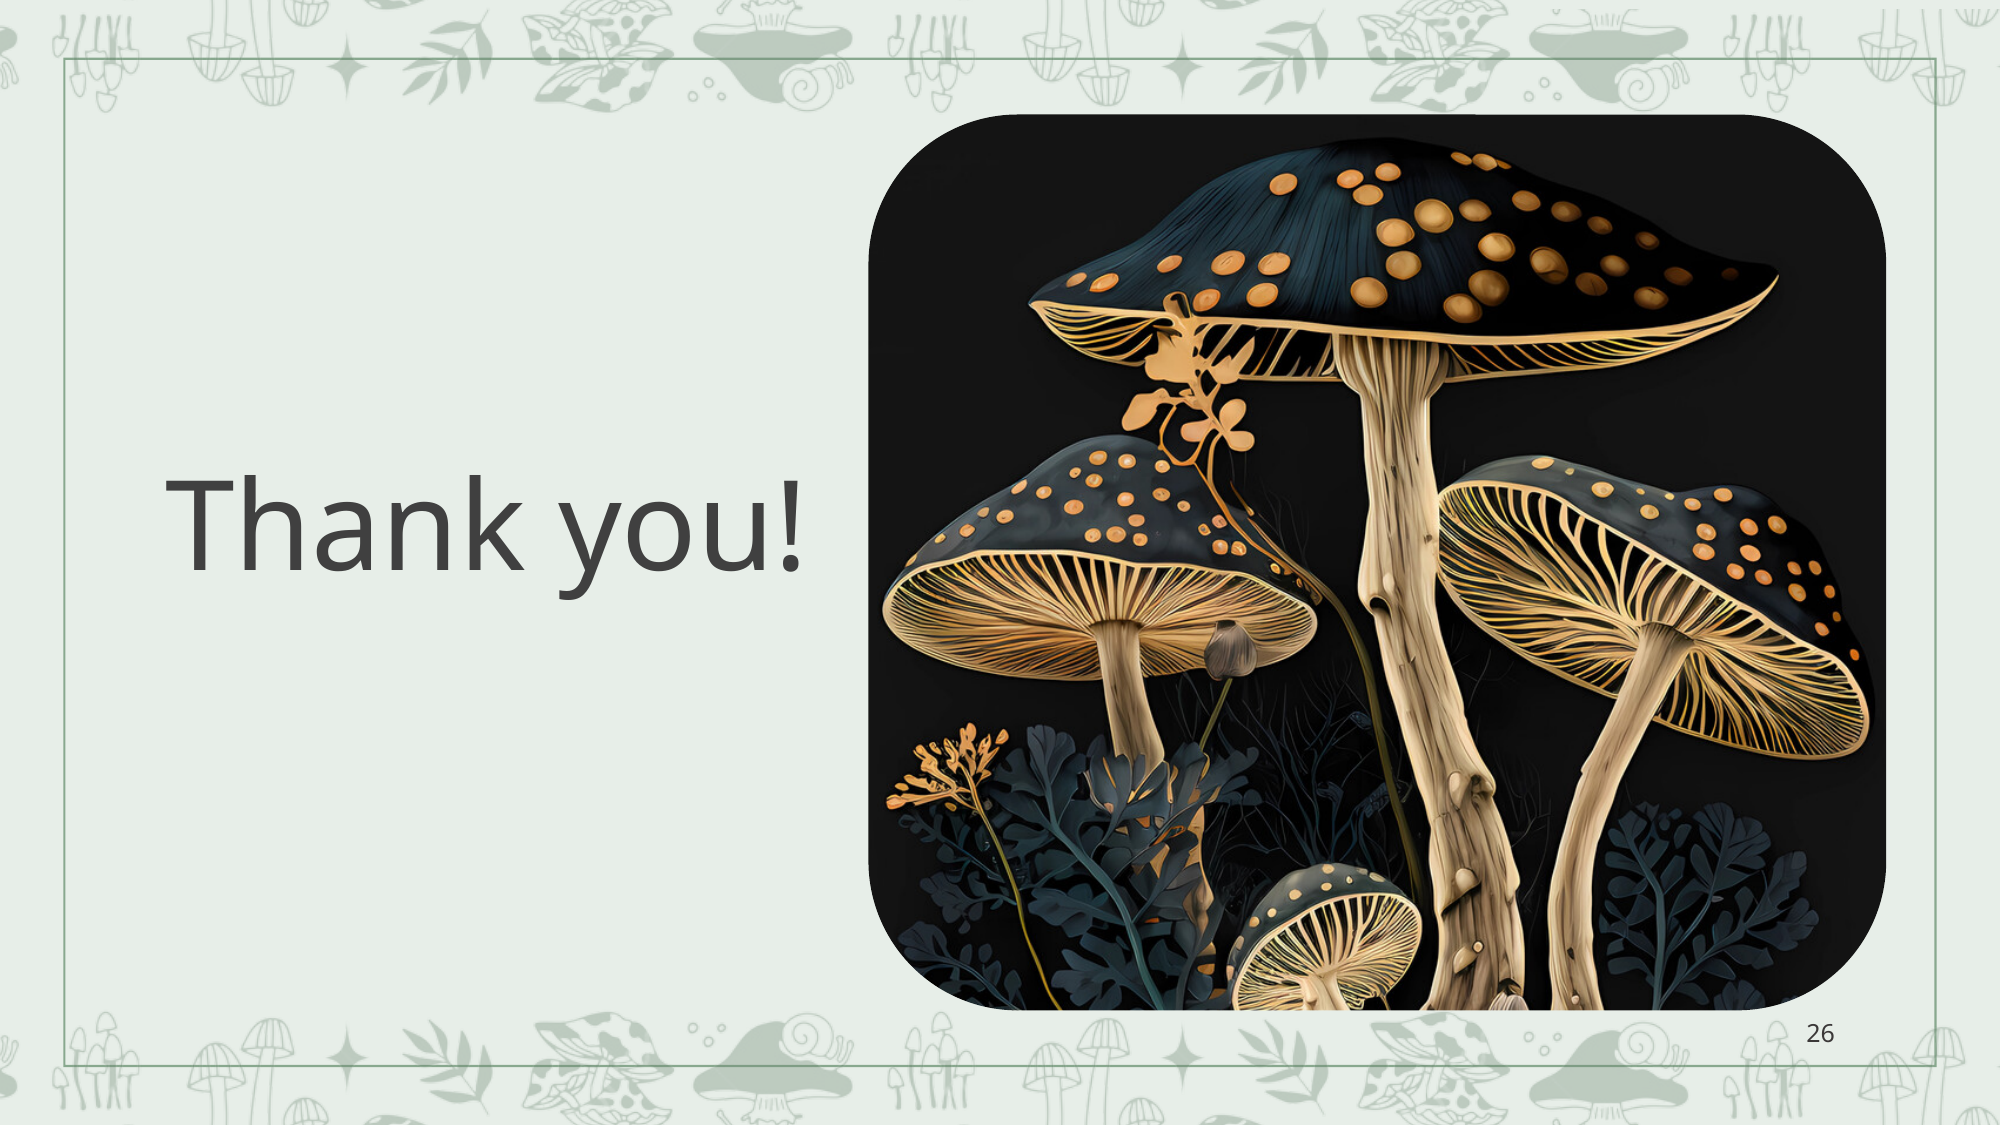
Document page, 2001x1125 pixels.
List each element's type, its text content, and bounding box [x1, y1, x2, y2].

title Thank you! [150, 160, 868, 606]
picture [0, 0, 2000, 1125]
